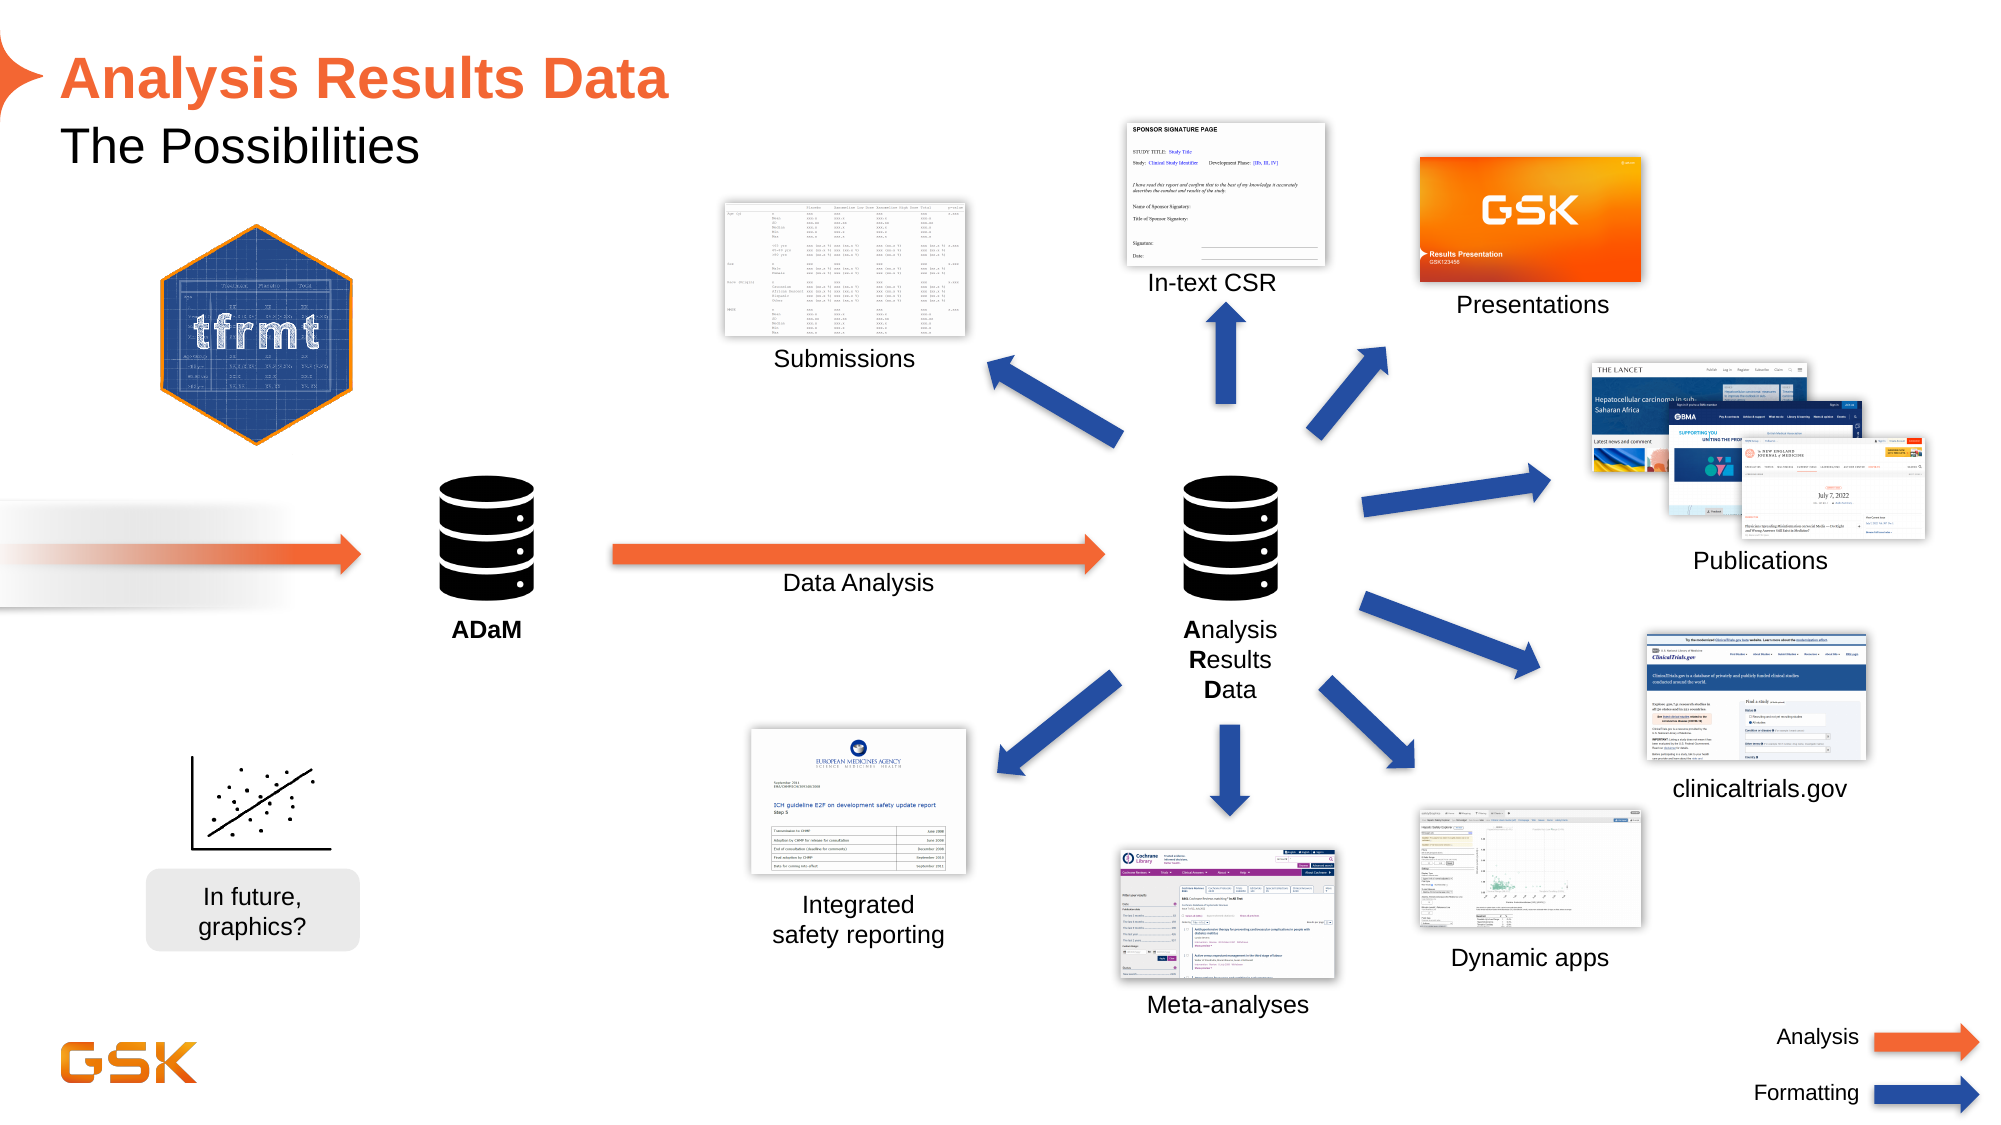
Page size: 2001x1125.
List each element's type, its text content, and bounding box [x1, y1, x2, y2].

picture [751, 729, 966, 874]
text_box Presentations [1426, 290, 1641, 326]
text_box [986, 354, 1125, 450]
text_box Integrated safety reporting [751, 882, 966, 956]
text_box [1305, 345, 1390, 442]
text_box [1875, 1074, 1981, 1115]
picture [1592, 362, 1925, 540]
text_box ADaM [424, 625, 550, 652]
picture [724, 202, 965, 336]
text_box [611, 533, 1106, 576]
text_box [1360, 462, 1552, 519]
text_box Data Analysis [675, 573, 1042, 598]
text_box Publications [1653, 537, 1868, 582]
picture [61, 1042, 197, 1083]
text_box [1204, 301, 1248, 405]
picture [1419, 157, 1641, 282]
text_box [1875, 1022, 1981, 1062]
subtitle The Possibilities [59, 113, 1940, 172]
text_box [1208, 723, 1252, 817]
text_box [1317, 674, 1416, 770]
text_box Meta-analyses [1121, 987, 1336, 1026]
text_box Dynamic apps [1423, 936, 1638, 979]
picture [1419, 810, 1641, 928]
text_box [0, 500, 297, 608]
text_box Formatting [1710, 1070, 1875, 1113]
text_box [302, 533, 362, 576]
text_box [996, 668, 1123, 777]
text_box Analysis Results Data [1167, 625, 1294, 712]
text_box Analysis [1710, 1015, 1875, 1057]
picture [1150, 459, 1311, 617]
picture [406, 459, 568, 617]
title Analysis Results Data [59, 39, 1940, 111]
text_box clinicaltrials.gov [1653, 768, 1867, 811]
picture [1120, 850, 1335, 978]
text_box [1358, 590, 1542, 681]
picture [1647, 633, 1866, 760]
text_box Submissions [737, 345, 952, 380]
picture [189, 755, 333, 851]
picture [126, 196, 396, 467]
text_box In-text CSR [1105, 259, 1320, 304]
picture [1127, 123, 1325, 266]
text_box In future, graphics? [145, 868, 360, 952]
